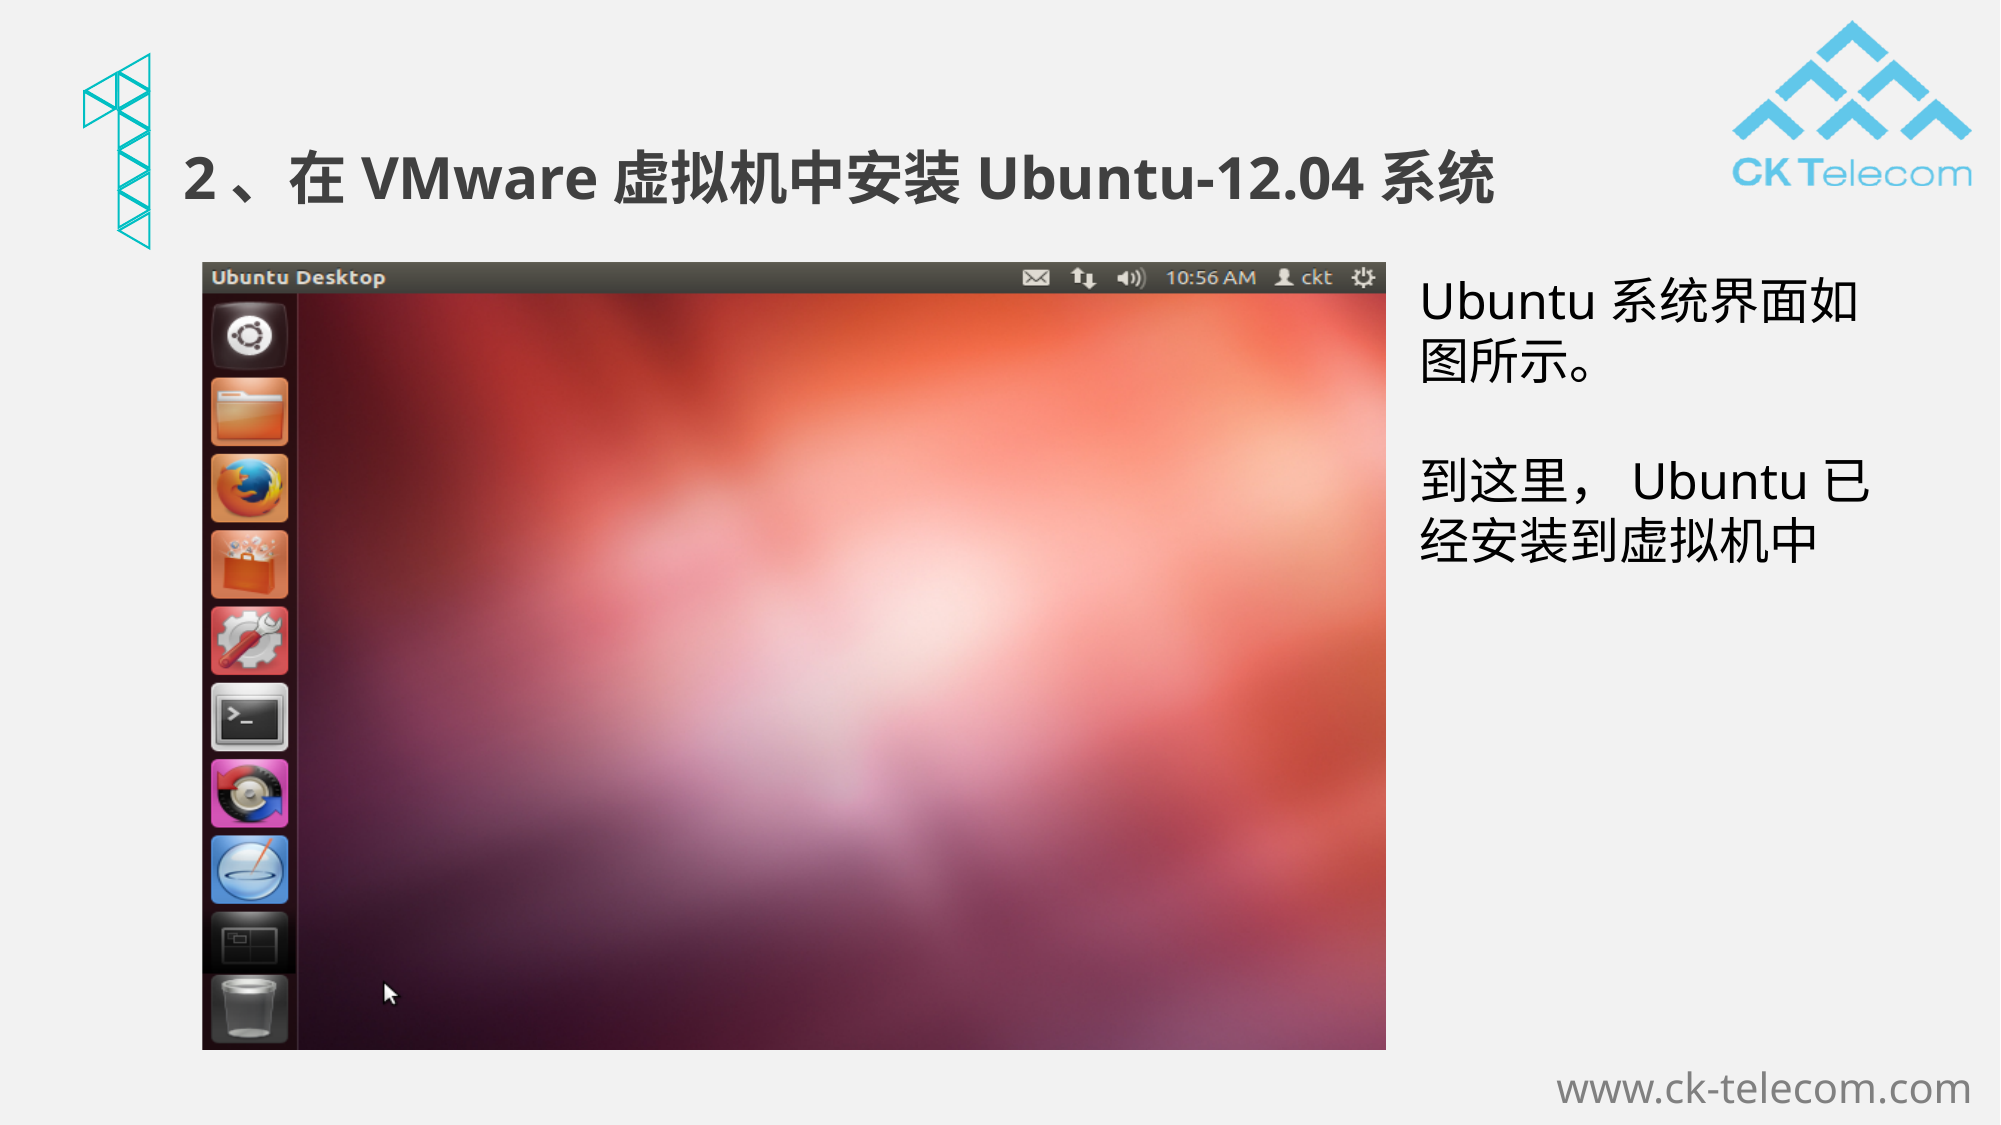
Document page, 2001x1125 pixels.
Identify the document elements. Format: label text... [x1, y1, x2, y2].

text_box Ubuntu系统界面如图所示。 到这里，Ubuntu已经安装到虚拟机中 [1404, 261, 1902, 577]
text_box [74, 52, 160, 242]
text_box www.ck-telecom.com [1541, 1054, 1988, 1120]
picture [201, 261, 1386, 1050]
list 2、在VMware虚拟机中安装Ubuntu-12.04系统 [168, 141, 1584, 208]
picture [1732, 20, 1972, 187]
